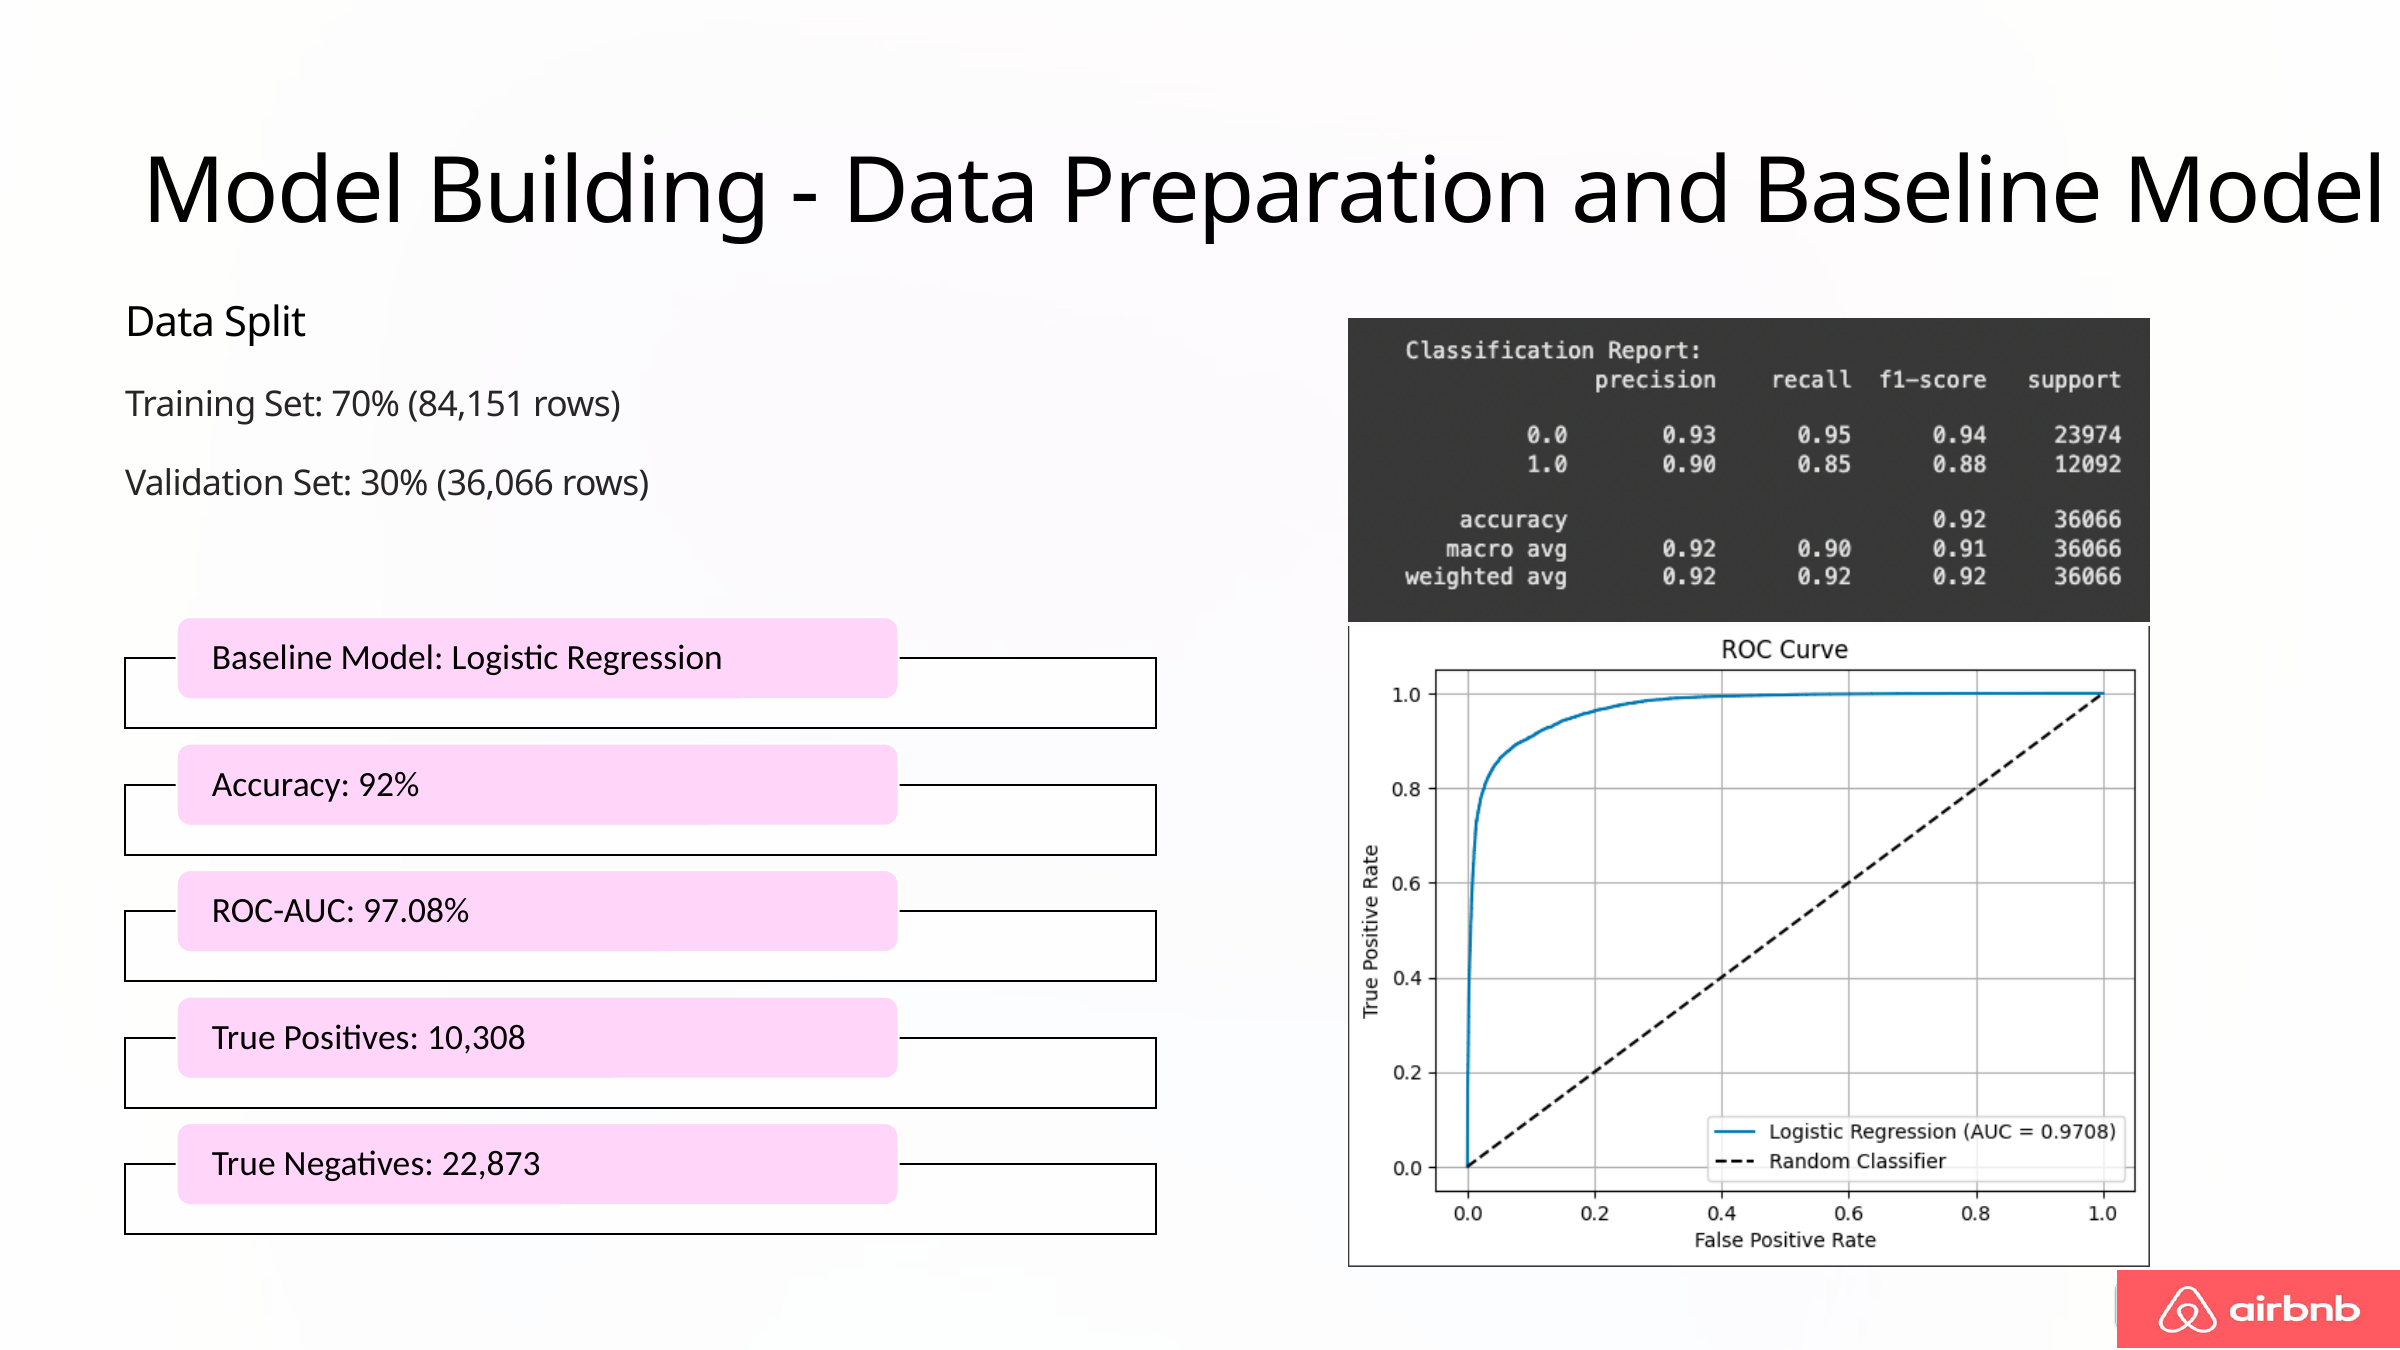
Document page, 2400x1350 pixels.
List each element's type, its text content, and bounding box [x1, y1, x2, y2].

text_box Validation Set: 30% (36,066 rows) [125, 446, 1157, 504]
text_box Training Set: 70% (84,151 rows) [125, 367, 1157, 425]
picture [1348, 318, 2150, 622]
picture [1348, 626, 2150, 1267]
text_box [124, 605, 1157, 1246]
picture [2106, 1270, 2400, 1348]
text_box Data Split [124, 292, 546, 346]
text_box Model Building - Data Preparation and Baseline Model [142, 126, 1298, 242]
